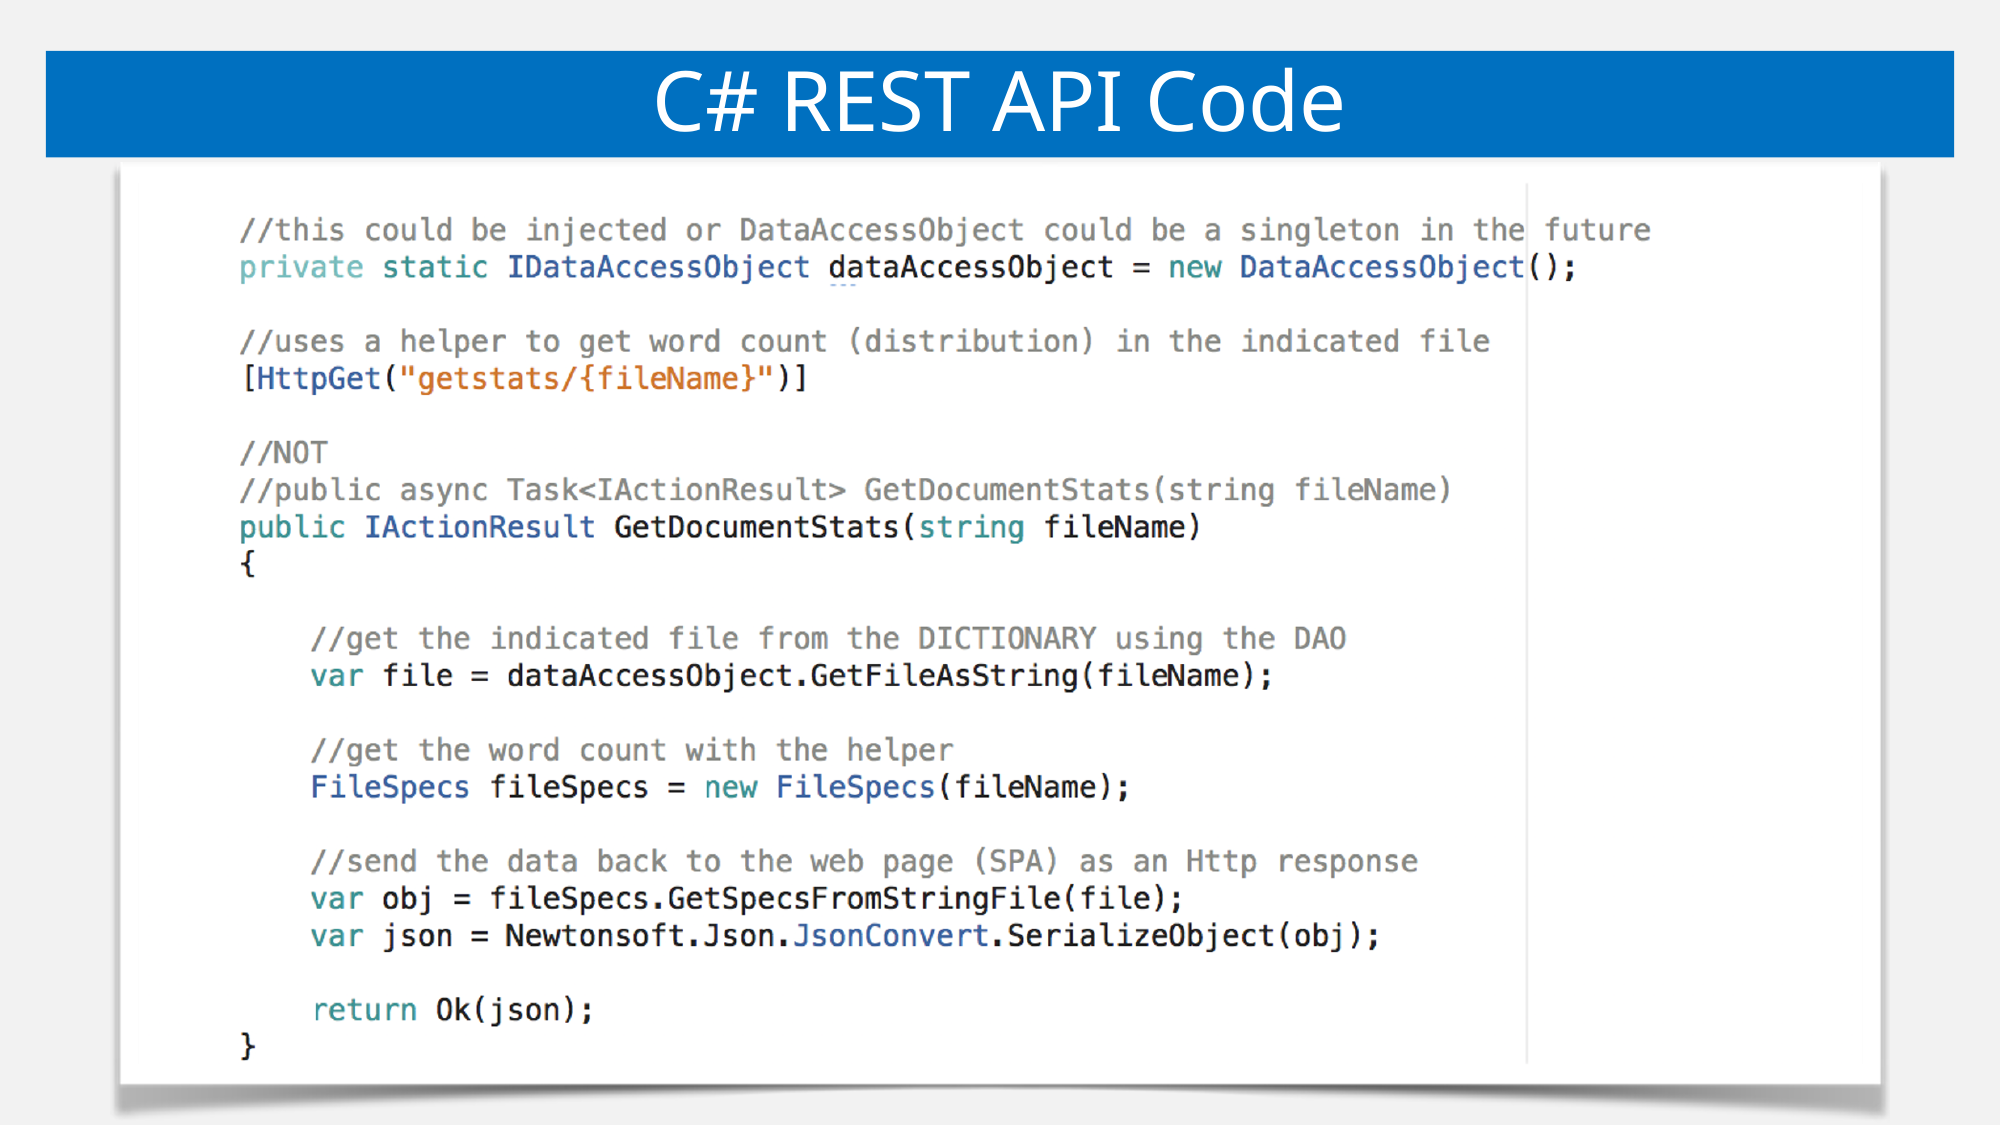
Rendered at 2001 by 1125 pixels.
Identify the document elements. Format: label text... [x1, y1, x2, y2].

text_box C# REST API Code [45, 50, 1955, 158]
picture [110, 162, 1890, 1124]
